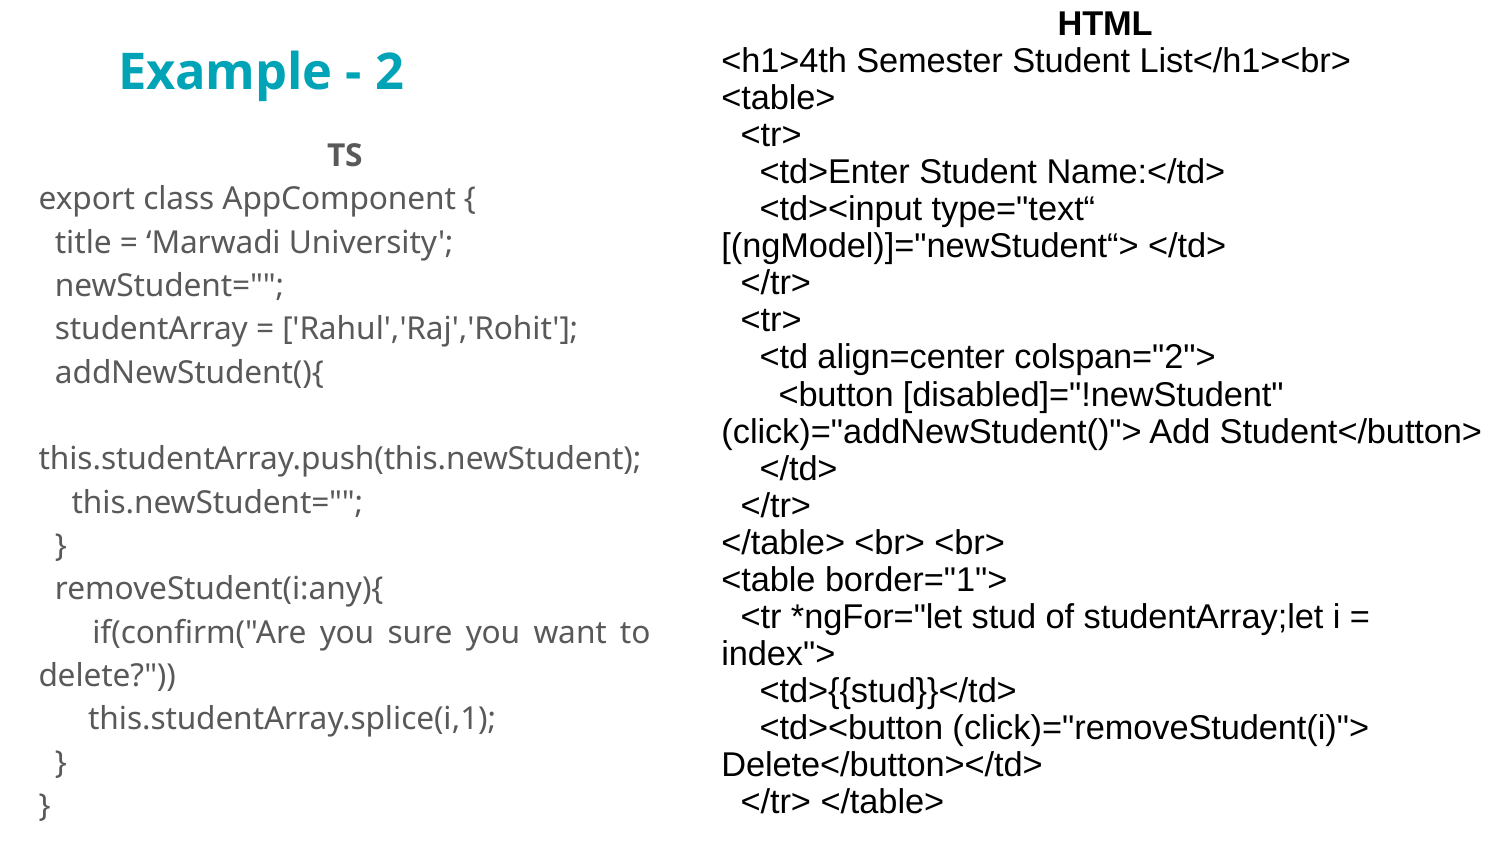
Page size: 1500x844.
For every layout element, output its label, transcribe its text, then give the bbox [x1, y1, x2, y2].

text_box HTML <h1>4th Semester Student List</h1><br> <table> <tr> <td>Enter Student Name:</td> <td><input type="text“ [(ngModel)]="newStudent“> </td> </tr> <tr> <td align=center colspan="2"> <button [disabled]="!newStudent" (click)="addNewStudent()"> Add Student</button> </td> </tr> </table> <br> <br> <table border="1"> <tr *ngFor="let stud of studentArray;let i = index"> <td>{{stud}}</td> <td><button (click)="removeStudent(i)"> Delete</button></td> </tr> </table> [710, 0, 1500, 844]
list TS export class AppComponent { title = ‘Marwadi University'; newStudent=""; studentArray = ['Rahul','Raj','Rohit']; addNewStudent(){ this.studentArray.push(this.newStudent); this.newStudent=""; } removeStudent(i:any){ if(confirm("Are you sure you want to delete?")) this.studentArray.splice(i,1); } } [23, 114, 666, 844]
title Example - 2 [103, 23, 710, 115]
